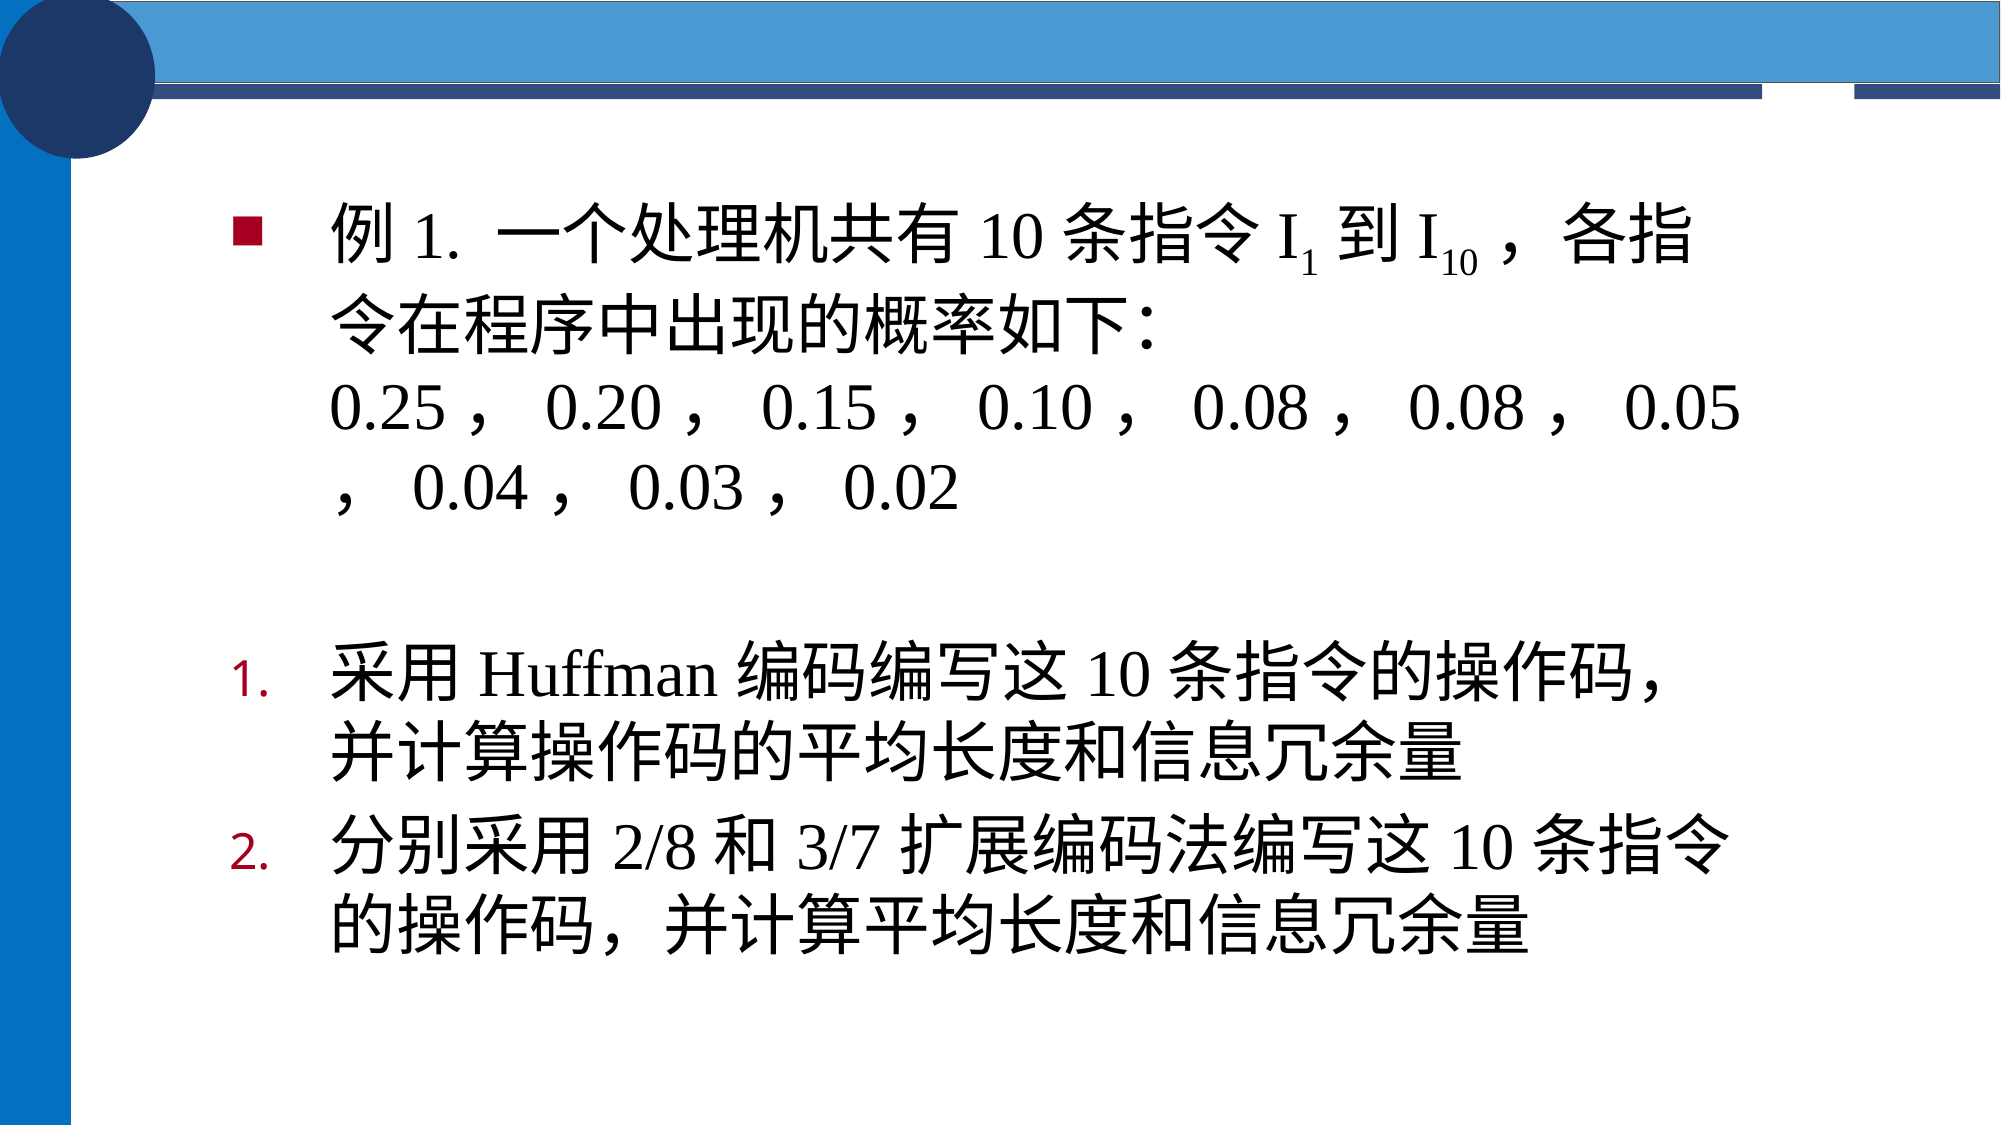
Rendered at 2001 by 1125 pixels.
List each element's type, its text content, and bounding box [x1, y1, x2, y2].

list 例1. 一个处理机共有10条指令I1到I10，各指令在程序中出现的概率如下：0.25，0.20，0.15，0.10，0.08，0.08，0.05，0.04，0.03，0.02 采用Huffman编码编写这10条指令的操作码，并计算操作码的平均长度和信息冗余量 分别采用2/8和3/7扩展编码法编写这10条指令的操作码，并计算平均长度和信息冗余量 [214, 184, 1773, 1068]
